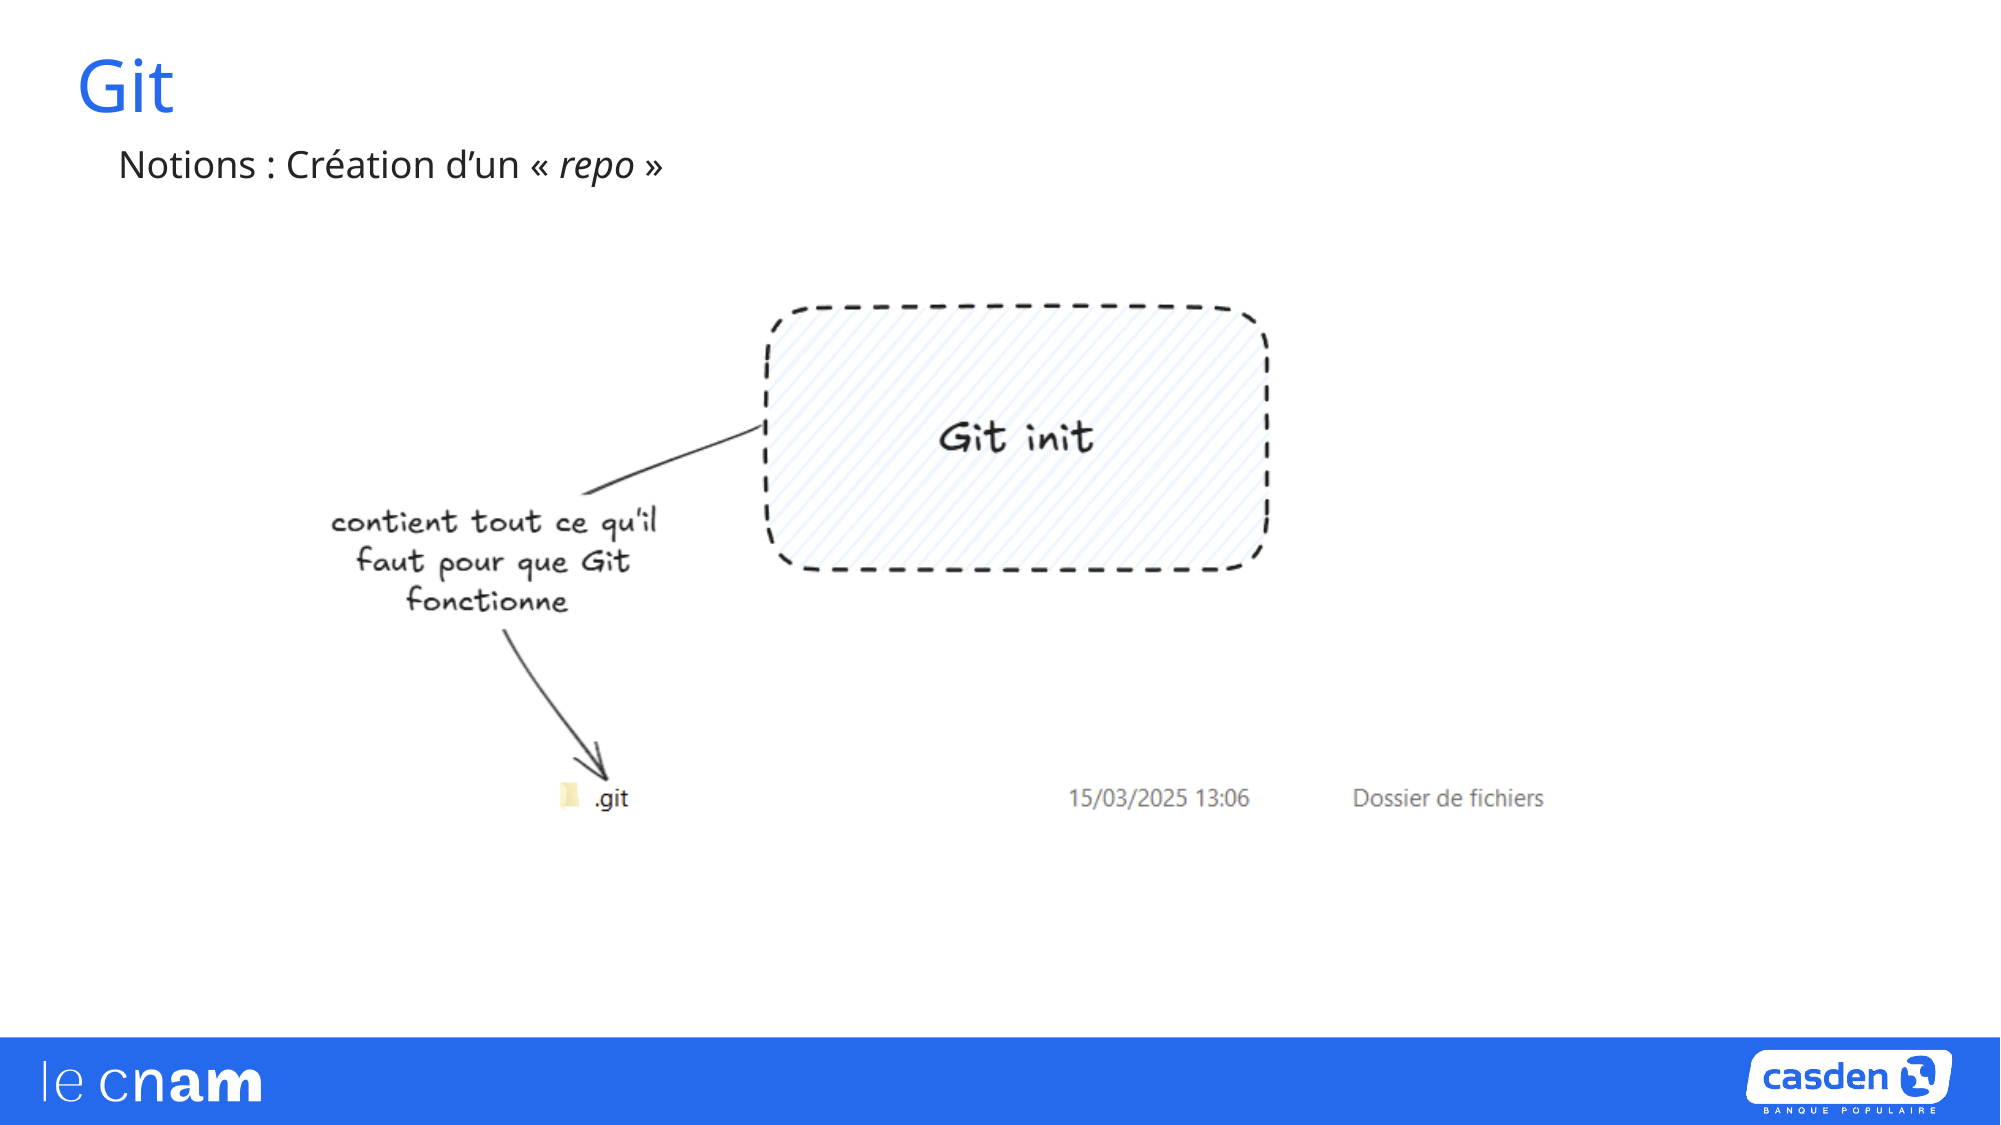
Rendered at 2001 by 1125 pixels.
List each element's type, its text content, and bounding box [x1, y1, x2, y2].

picture [42, 1058, 262, 1104]
picture [289, 285, 1711, 851]
picture [1742, 1042, 1958, 1120]
text_box Notions : Création d’un « repo » [103, 136, 1086, 193]
text_box [0, 1036, 2000, 1125]
text_box Git [61, 41, 1909, 136]
